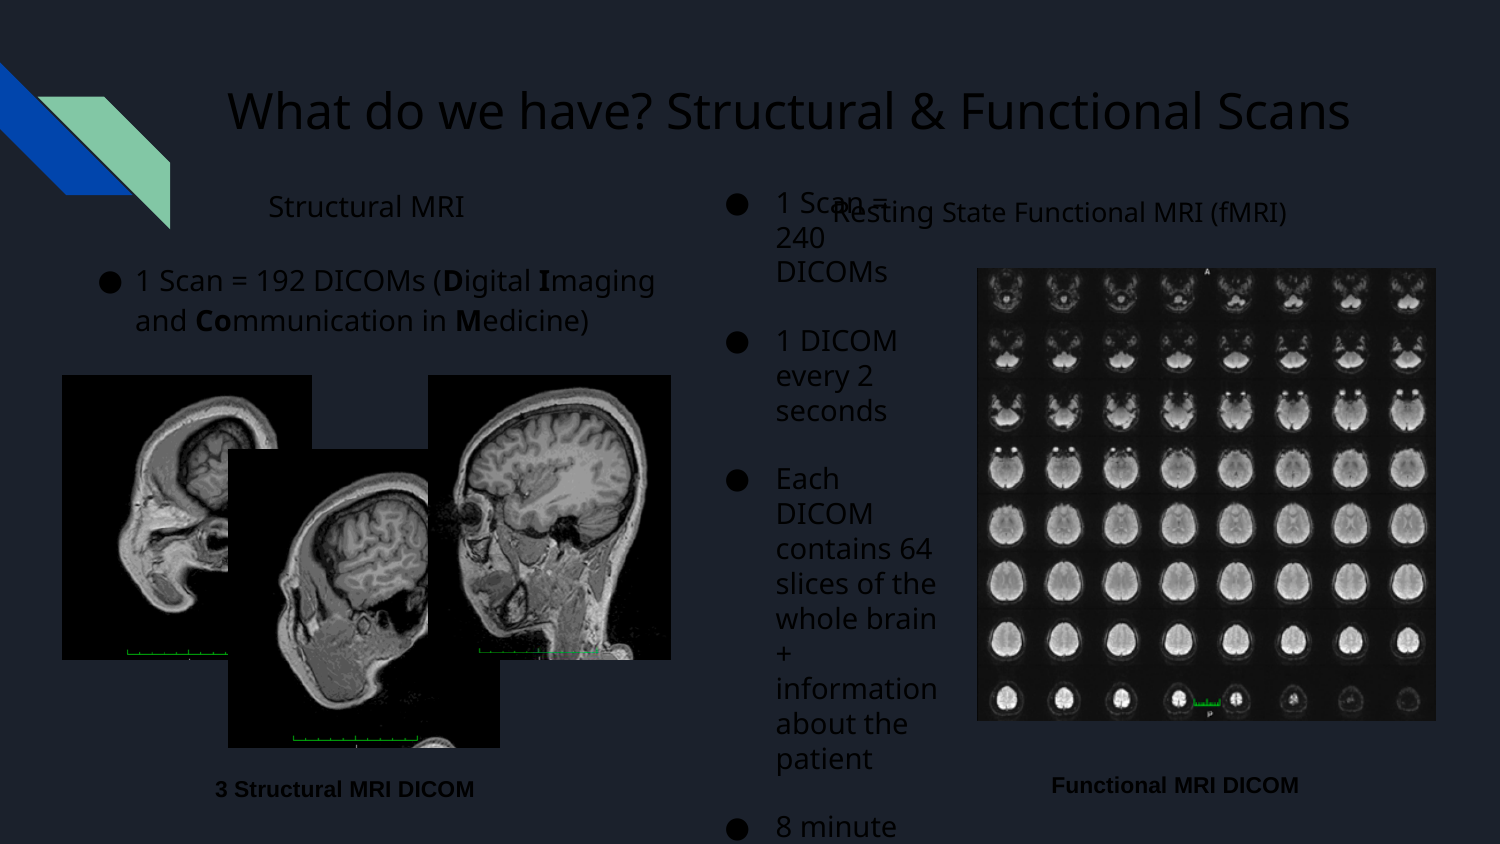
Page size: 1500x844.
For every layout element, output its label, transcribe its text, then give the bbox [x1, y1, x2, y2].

picture [62, 375, 671, 749]
title What do we have? Structural & Functional Scans [212, 64, 1431, 172]
picture [976, 268, 1436, 721]
text_box 3 Structural MRI DICOM [187, 759, 503, 826]
text_box 1 Scan = 240 DICOMs 1 DICOM every 2 seconds Each DICOM contains 64 slices of the whole brain + information about the patient 8 minute scan [685, 249, 958, 813]
text_box Functional MRI DICOM [1000, 755, 1351, 822]
list Structural MRI 1 Scan = 192 DICOMs (Digital Imaging and Communication in Medicine) [45, 168, 689, 338]
list Resting State Functional MRI (fMRI) [689, 172, 1431, 239]
